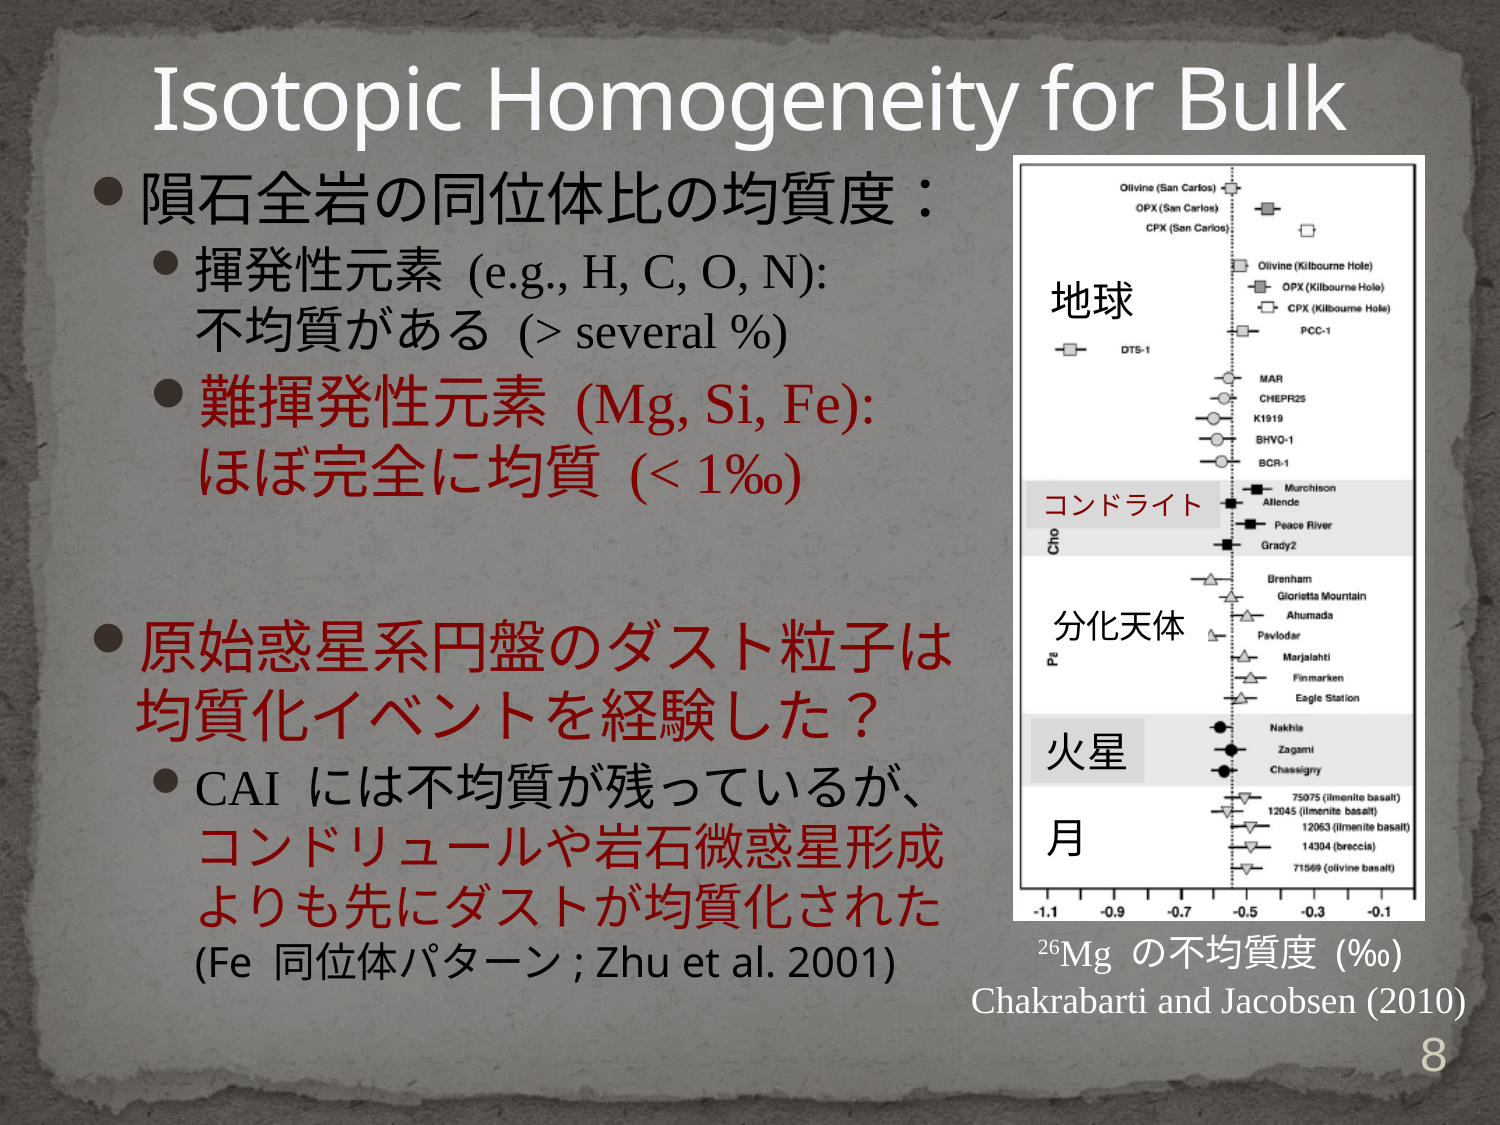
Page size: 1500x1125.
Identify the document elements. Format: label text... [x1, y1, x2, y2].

text_box Chakrabarti and Jacobsen (2010) [955, 968, 1482, 1029]
list 隕石全岩の同位体比の均質度： 揮発性元素 (e.g., H, C, O, N): 不均質がある (> several %) 難揮発性元素 (Mg, Si, Fe): ほぼ完全に均質 (< 1‰) 原始惑星系円盤のダスト粒子は均質化イベントを経験した？ CAI には不均質が残っているが、コンドリュールや岩石微惑星形成よりも先にダストが均質化された (Fe 同位体パターン; Zhu et al. 2001) [75, 156, 989, 1089]
slide_number 8 [1349, 1029, 1449, 1089]
text_box 26Mg の不均質度 (‰) [991, 921, 1449, 981]
title Isotopic Homogeneity for Bulk [74, 24, 1425, 156]
picture [1013, 155, 1426, 963]
